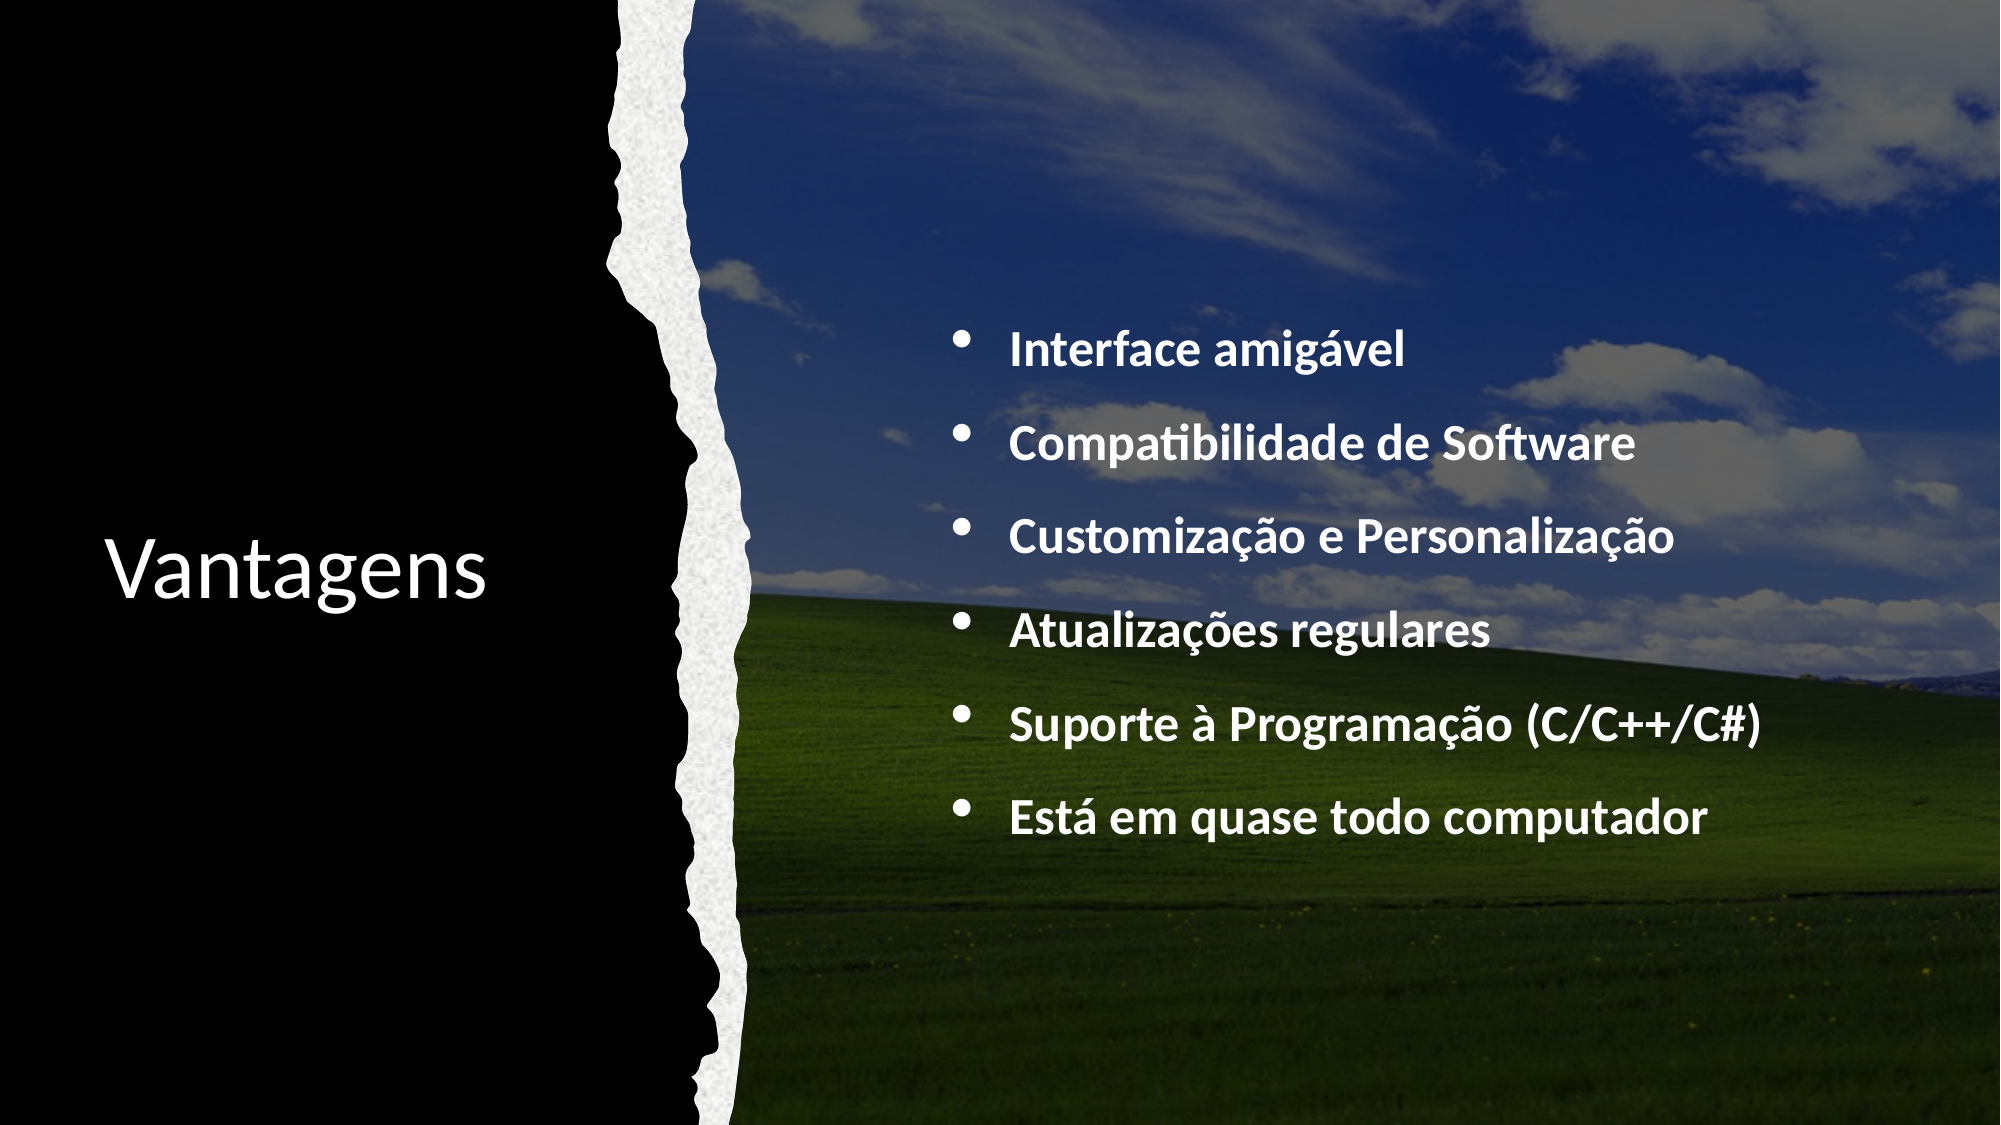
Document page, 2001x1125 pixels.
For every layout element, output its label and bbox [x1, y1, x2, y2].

text_box [0, 0, 752, 1125]
picture [752, 0, 2000, 1125]
